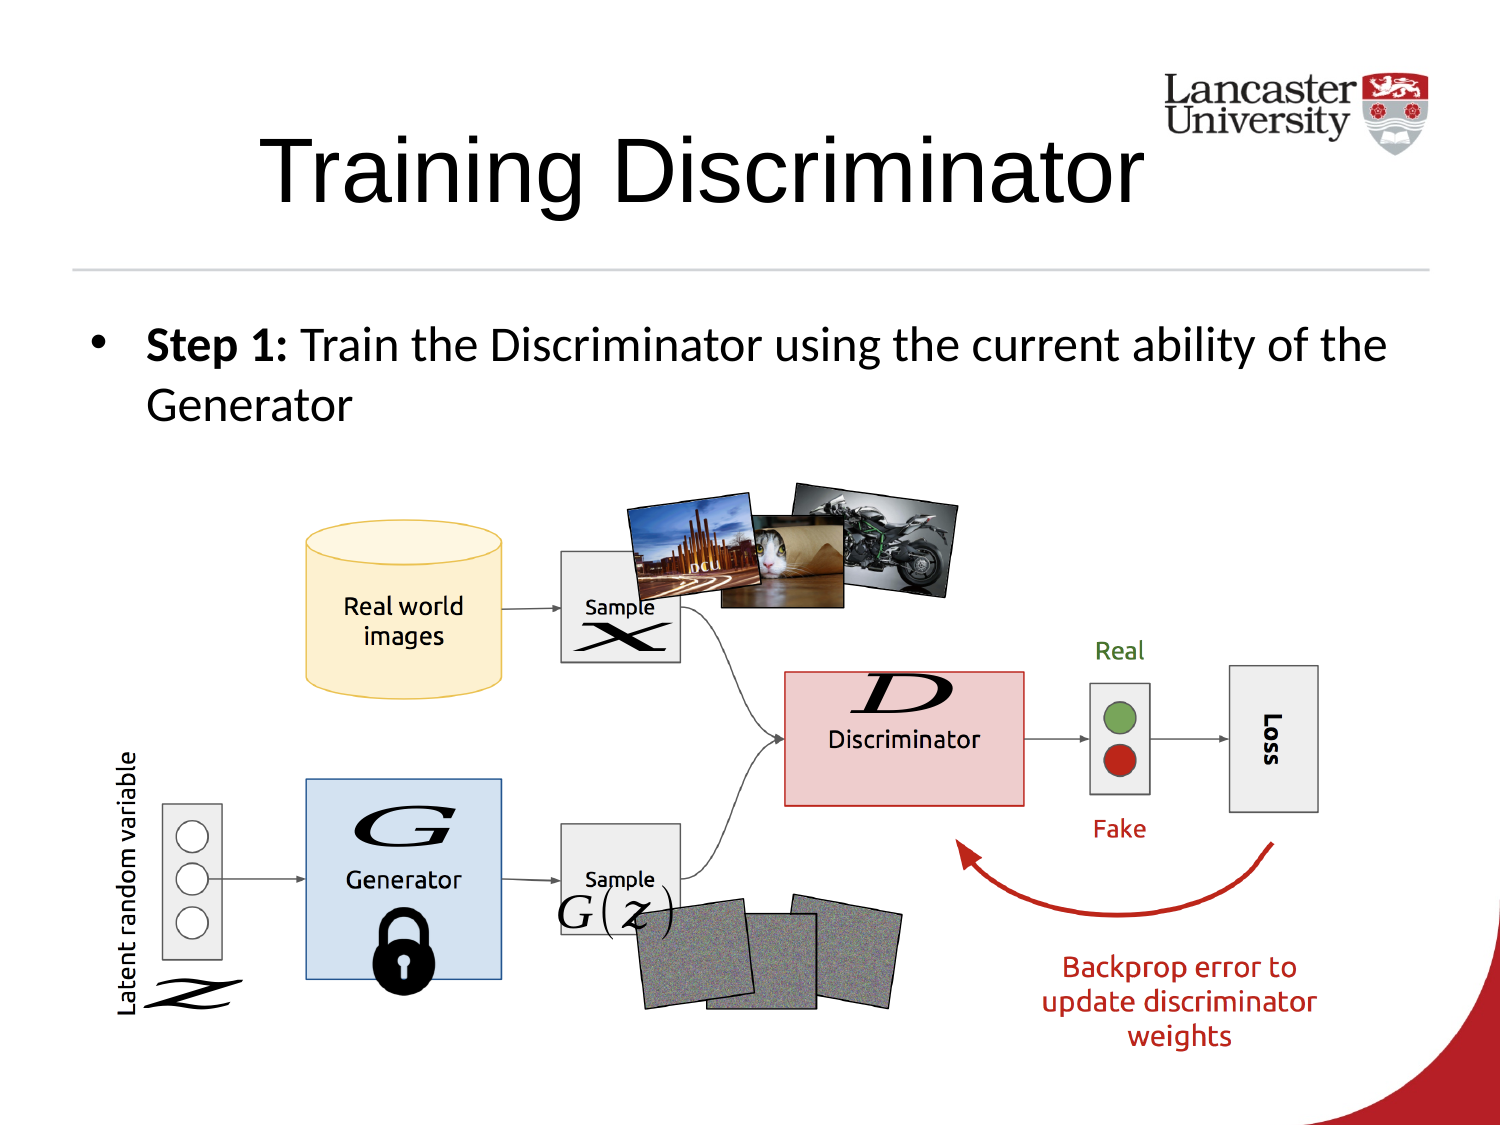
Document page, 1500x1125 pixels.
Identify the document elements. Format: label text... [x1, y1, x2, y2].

list Step 1: Train the Discriminator using the current ability of the Generator [75, 304, 1459, 563]
title Training Discriminator [0, 103, 1406, 291]
picture [0, 0, 1500, 1125]
